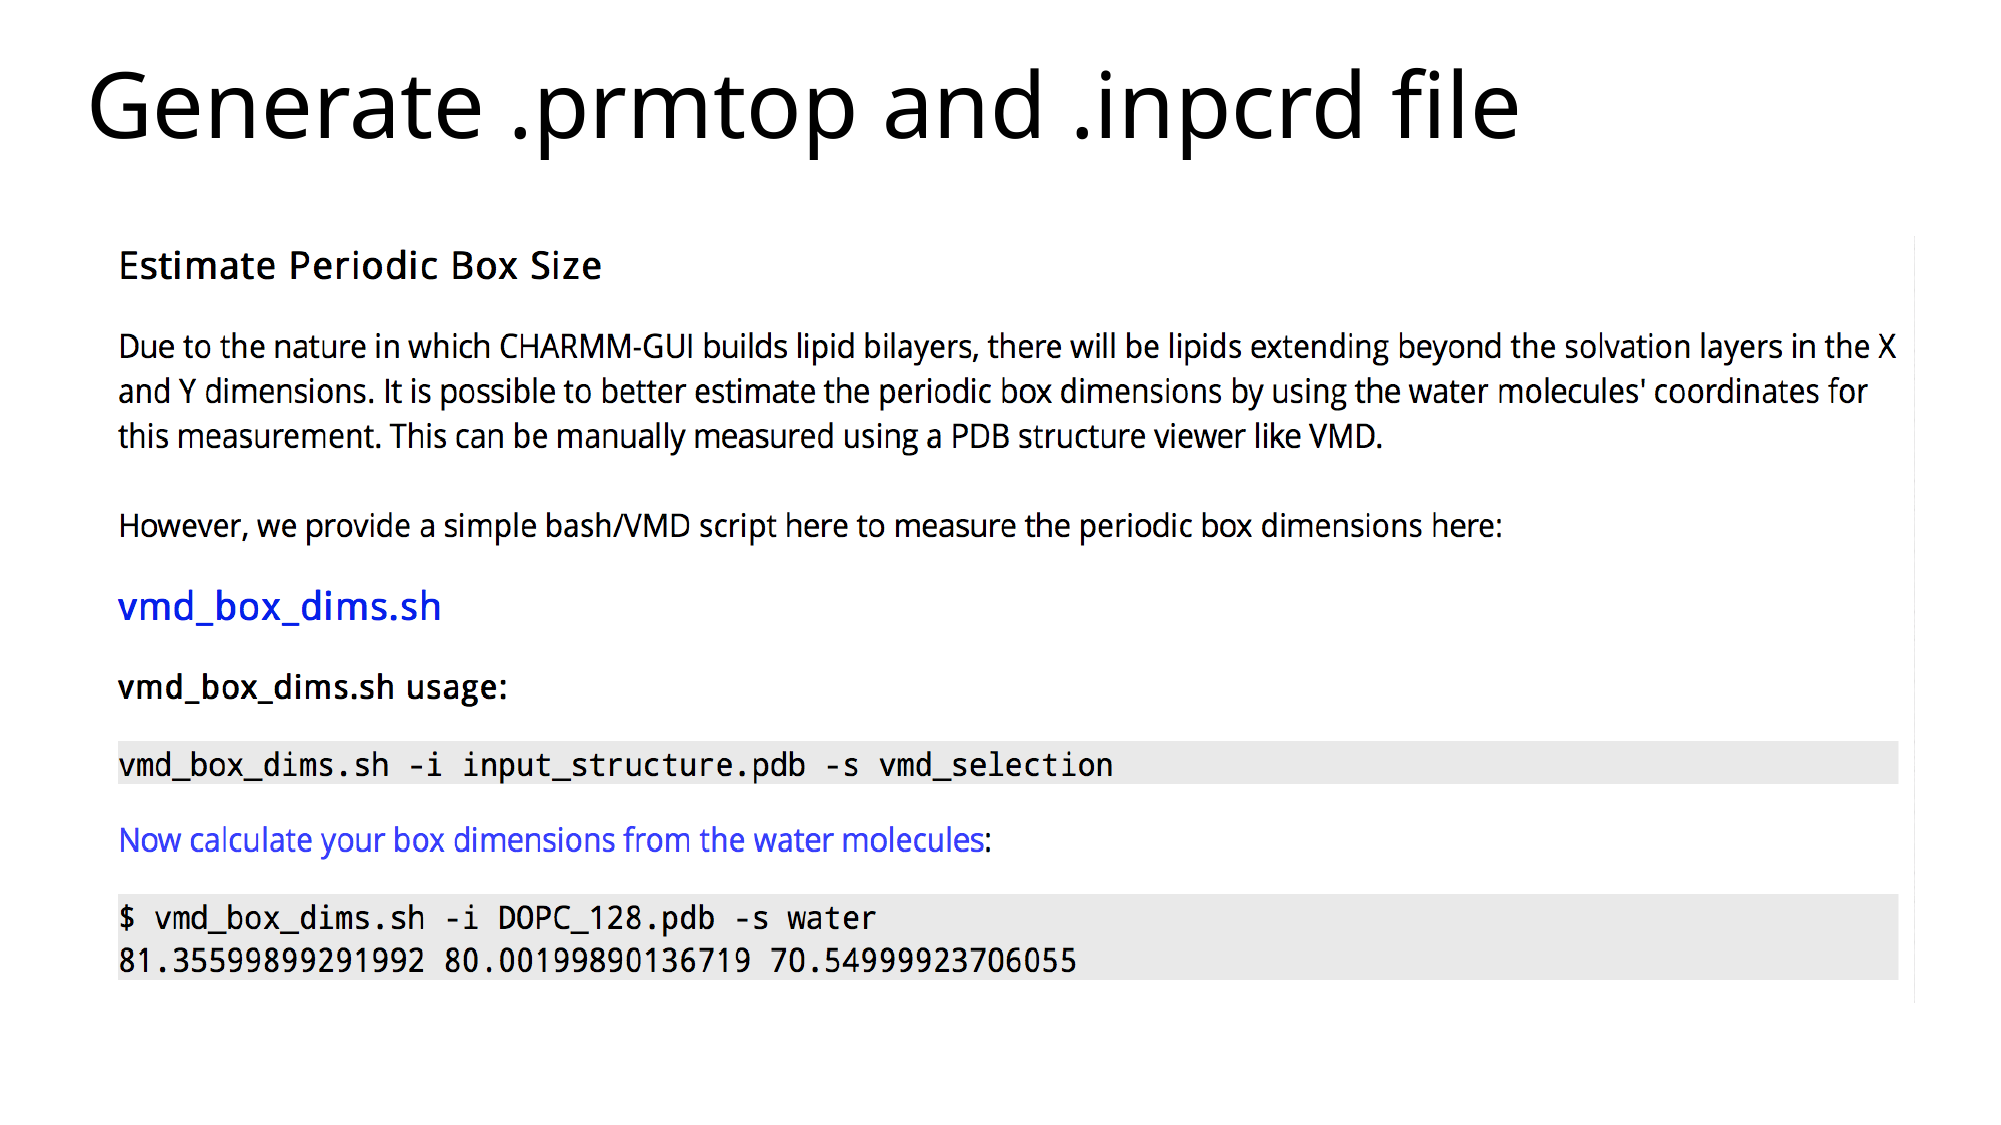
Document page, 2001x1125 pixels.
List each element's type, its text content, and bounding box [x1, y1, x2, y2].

picture [108, 236, 1915, 1003]
text_box Generate .prmtop and .inpcrd file [71, 0, 1797, 218]
